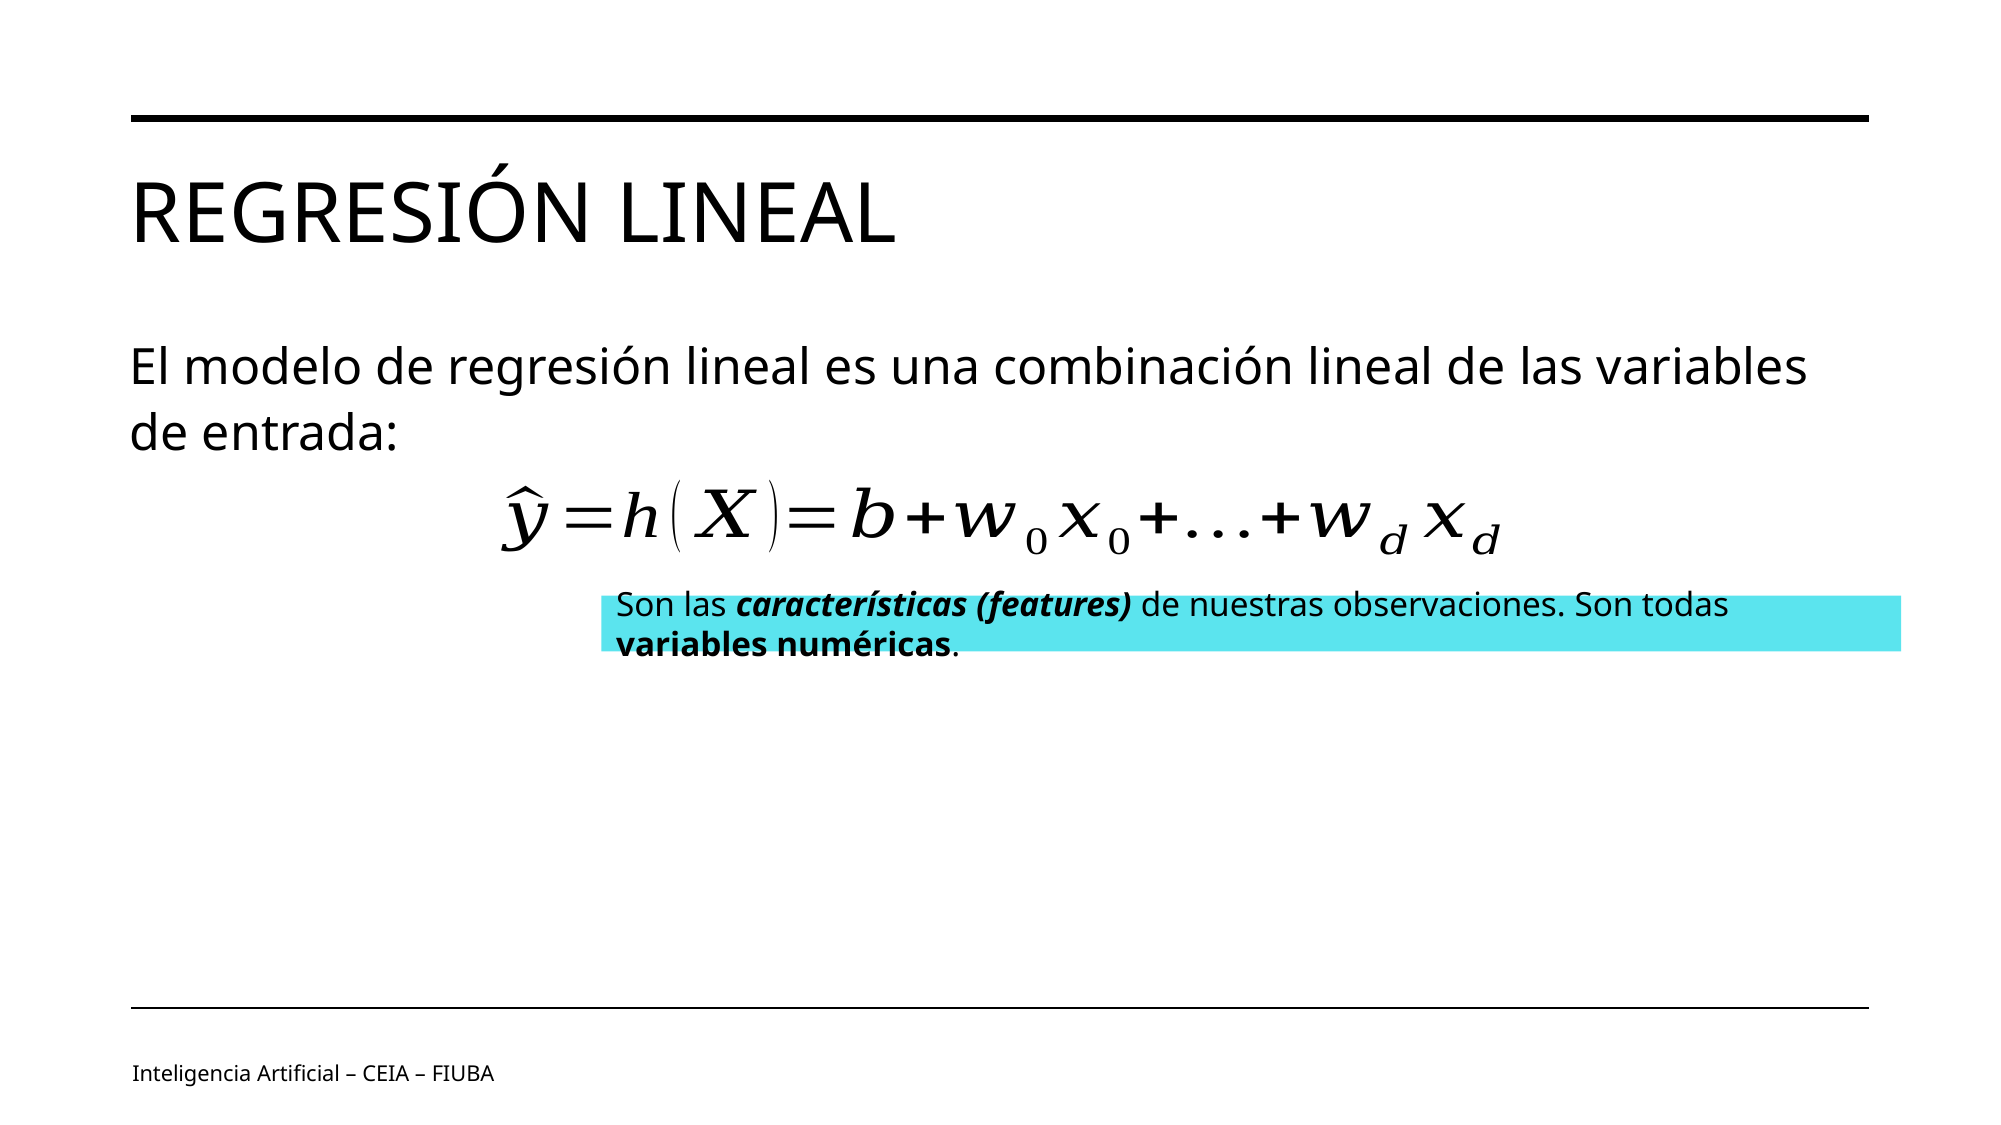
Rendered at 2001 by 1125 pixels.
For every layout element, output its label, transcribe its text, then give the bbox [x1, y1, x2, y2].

text_box Son las características (features) de nuestras observaciones. Son todas variables numéricas. [600, 595, 1902, 652]
title Regresión Lineal [114, 151, 1869, 290]
footer Inteligencia Artificial – CEIA – FIUBA [117, 1042, 862, 1103]
